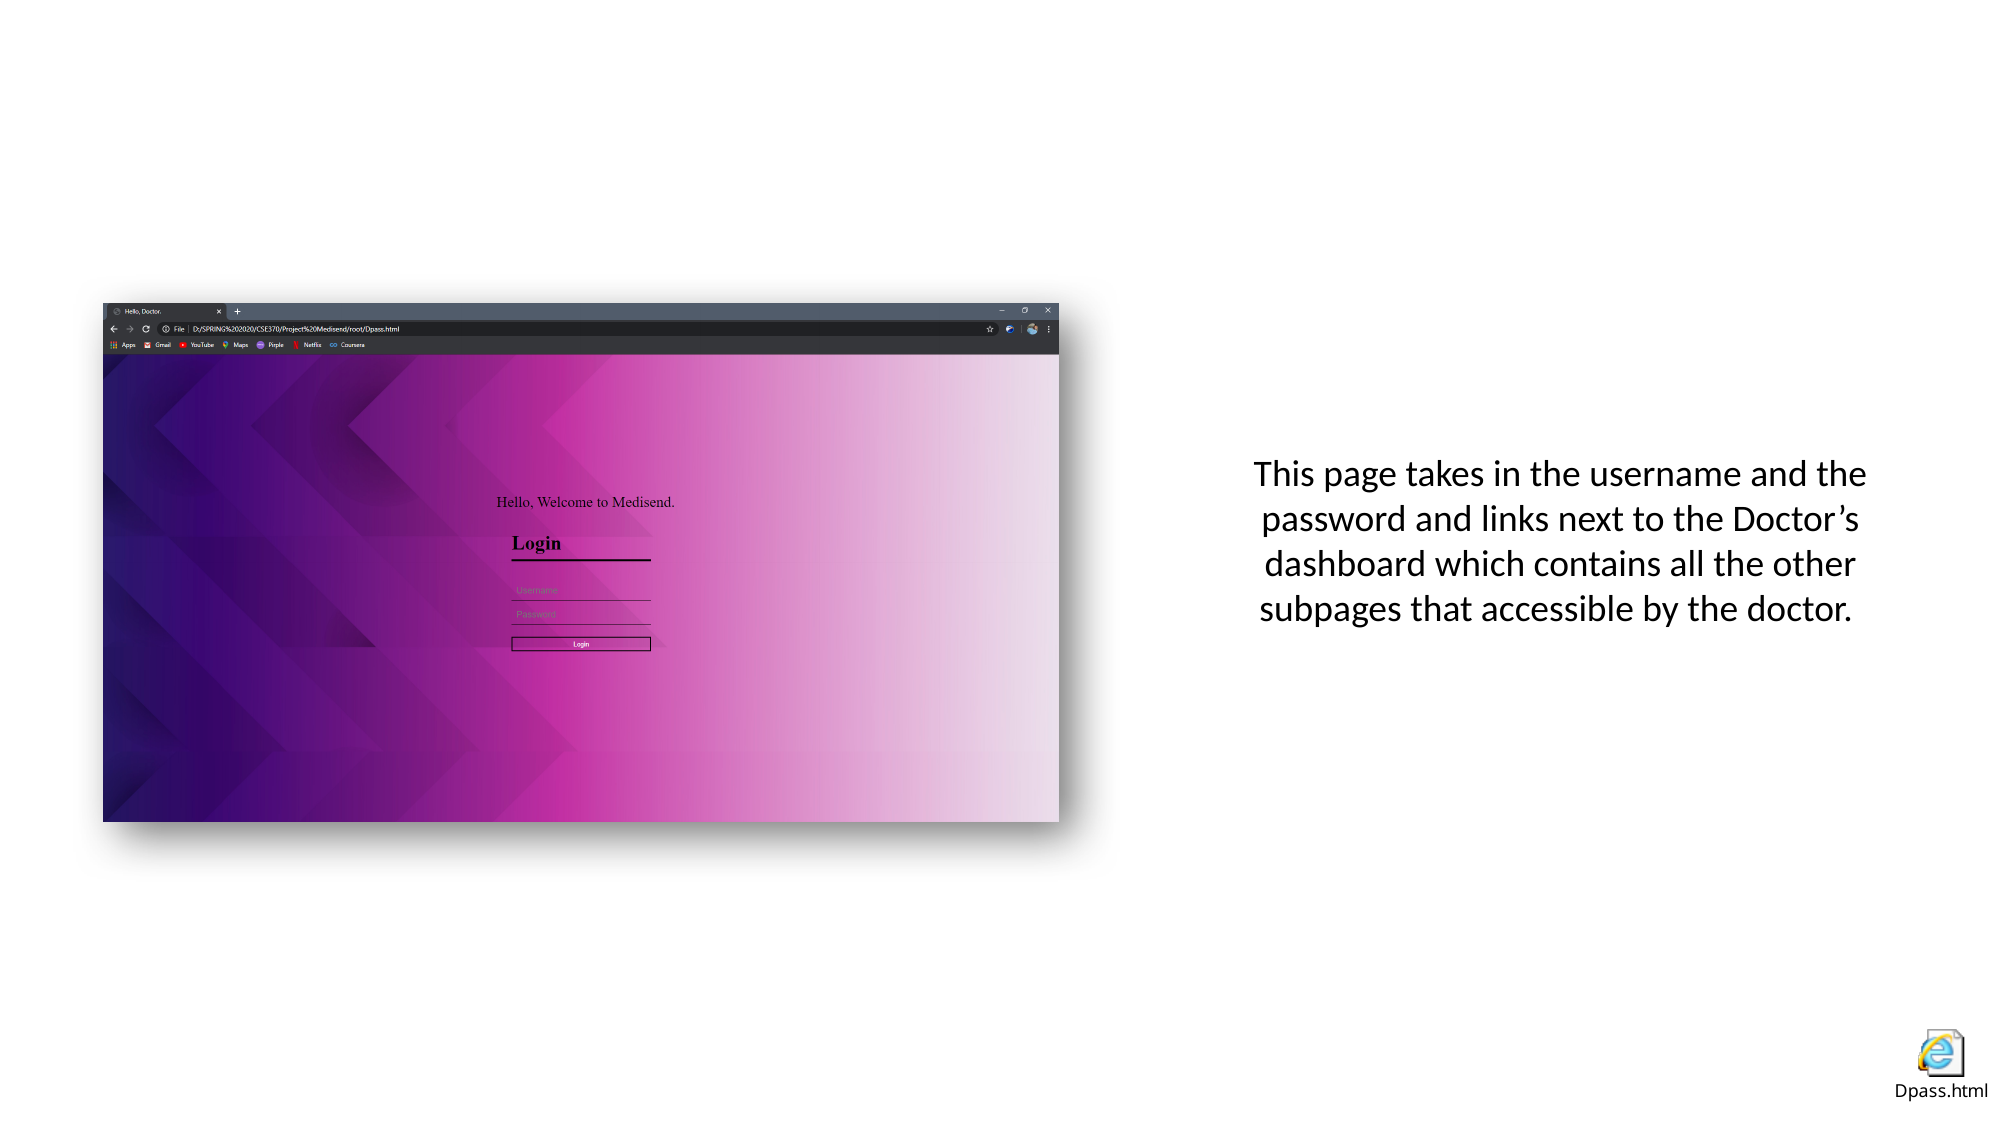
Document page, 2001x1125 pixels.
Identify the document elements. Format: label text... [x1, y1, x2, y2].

picture [103, 303, 1059, 822]
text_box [1886, 1028, 1997, 1109]
text_box This page takes in the username and the password and links next to the Doctor’s dashboard which contains all the other subpages that accessible by the doctor. [1235, 441, 1887, 727]
